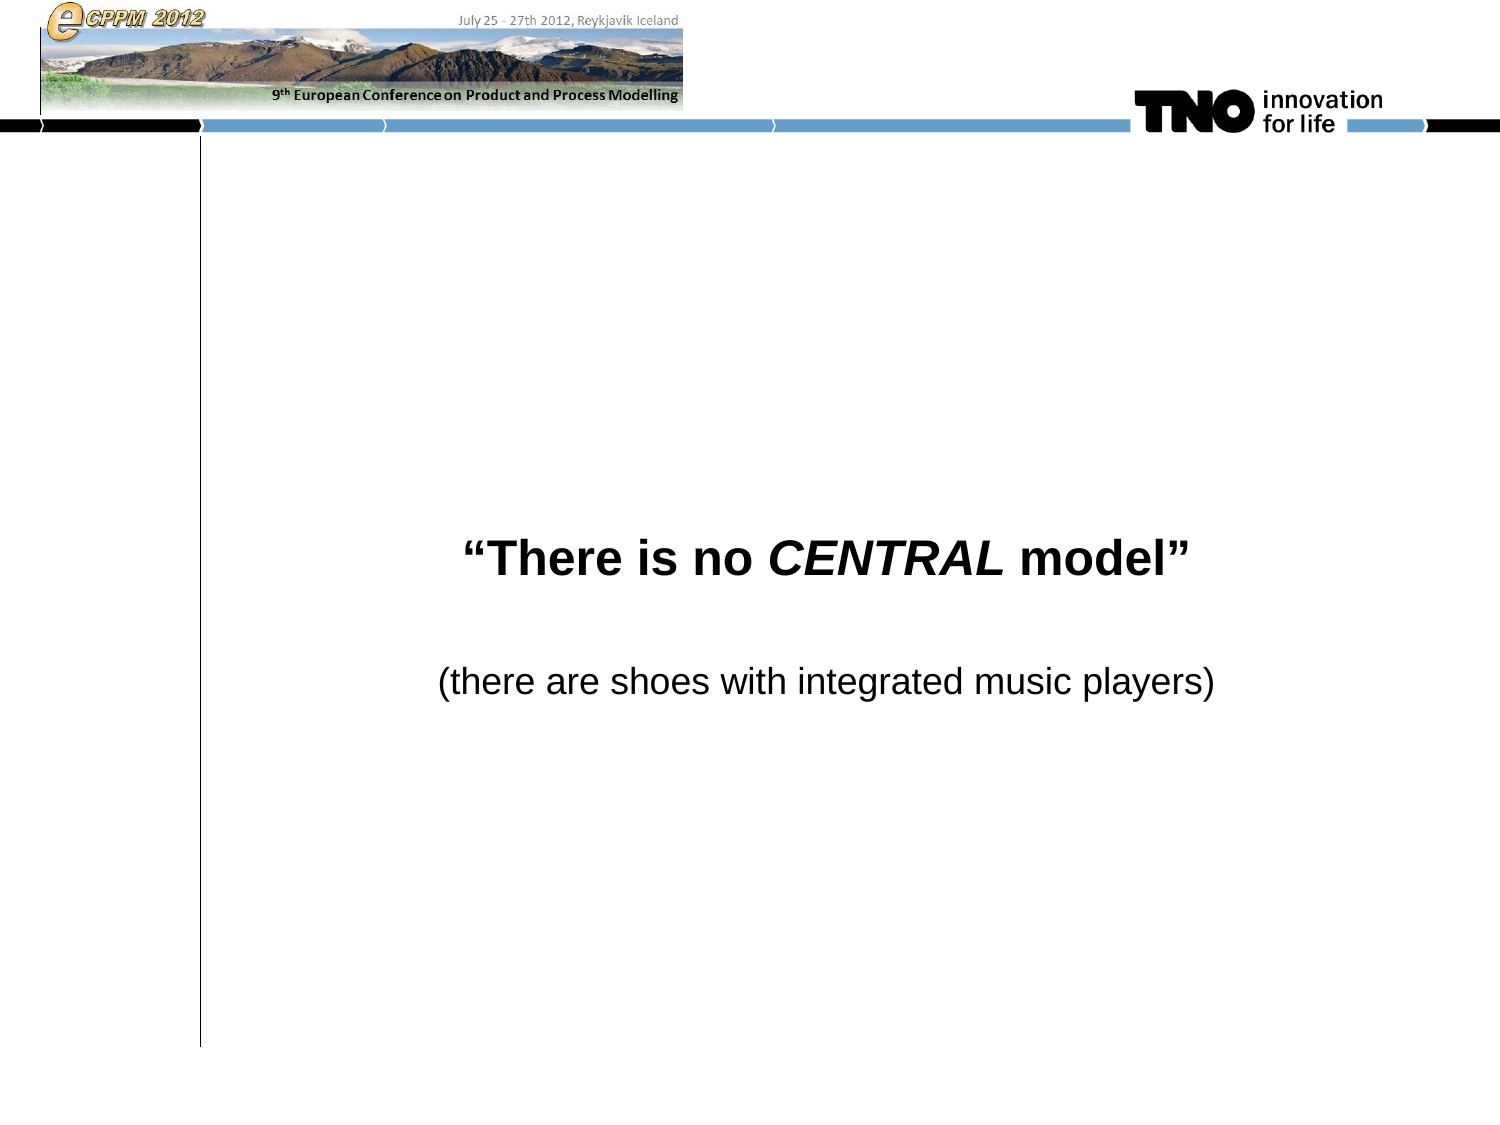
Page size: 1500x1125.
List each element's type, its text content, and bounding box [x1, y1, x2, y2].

picture [0, 1, 1500, 133]
title “There is no CENTRAL model” (there are shoes with integrated music players) [230, 527, 1424, 646]
